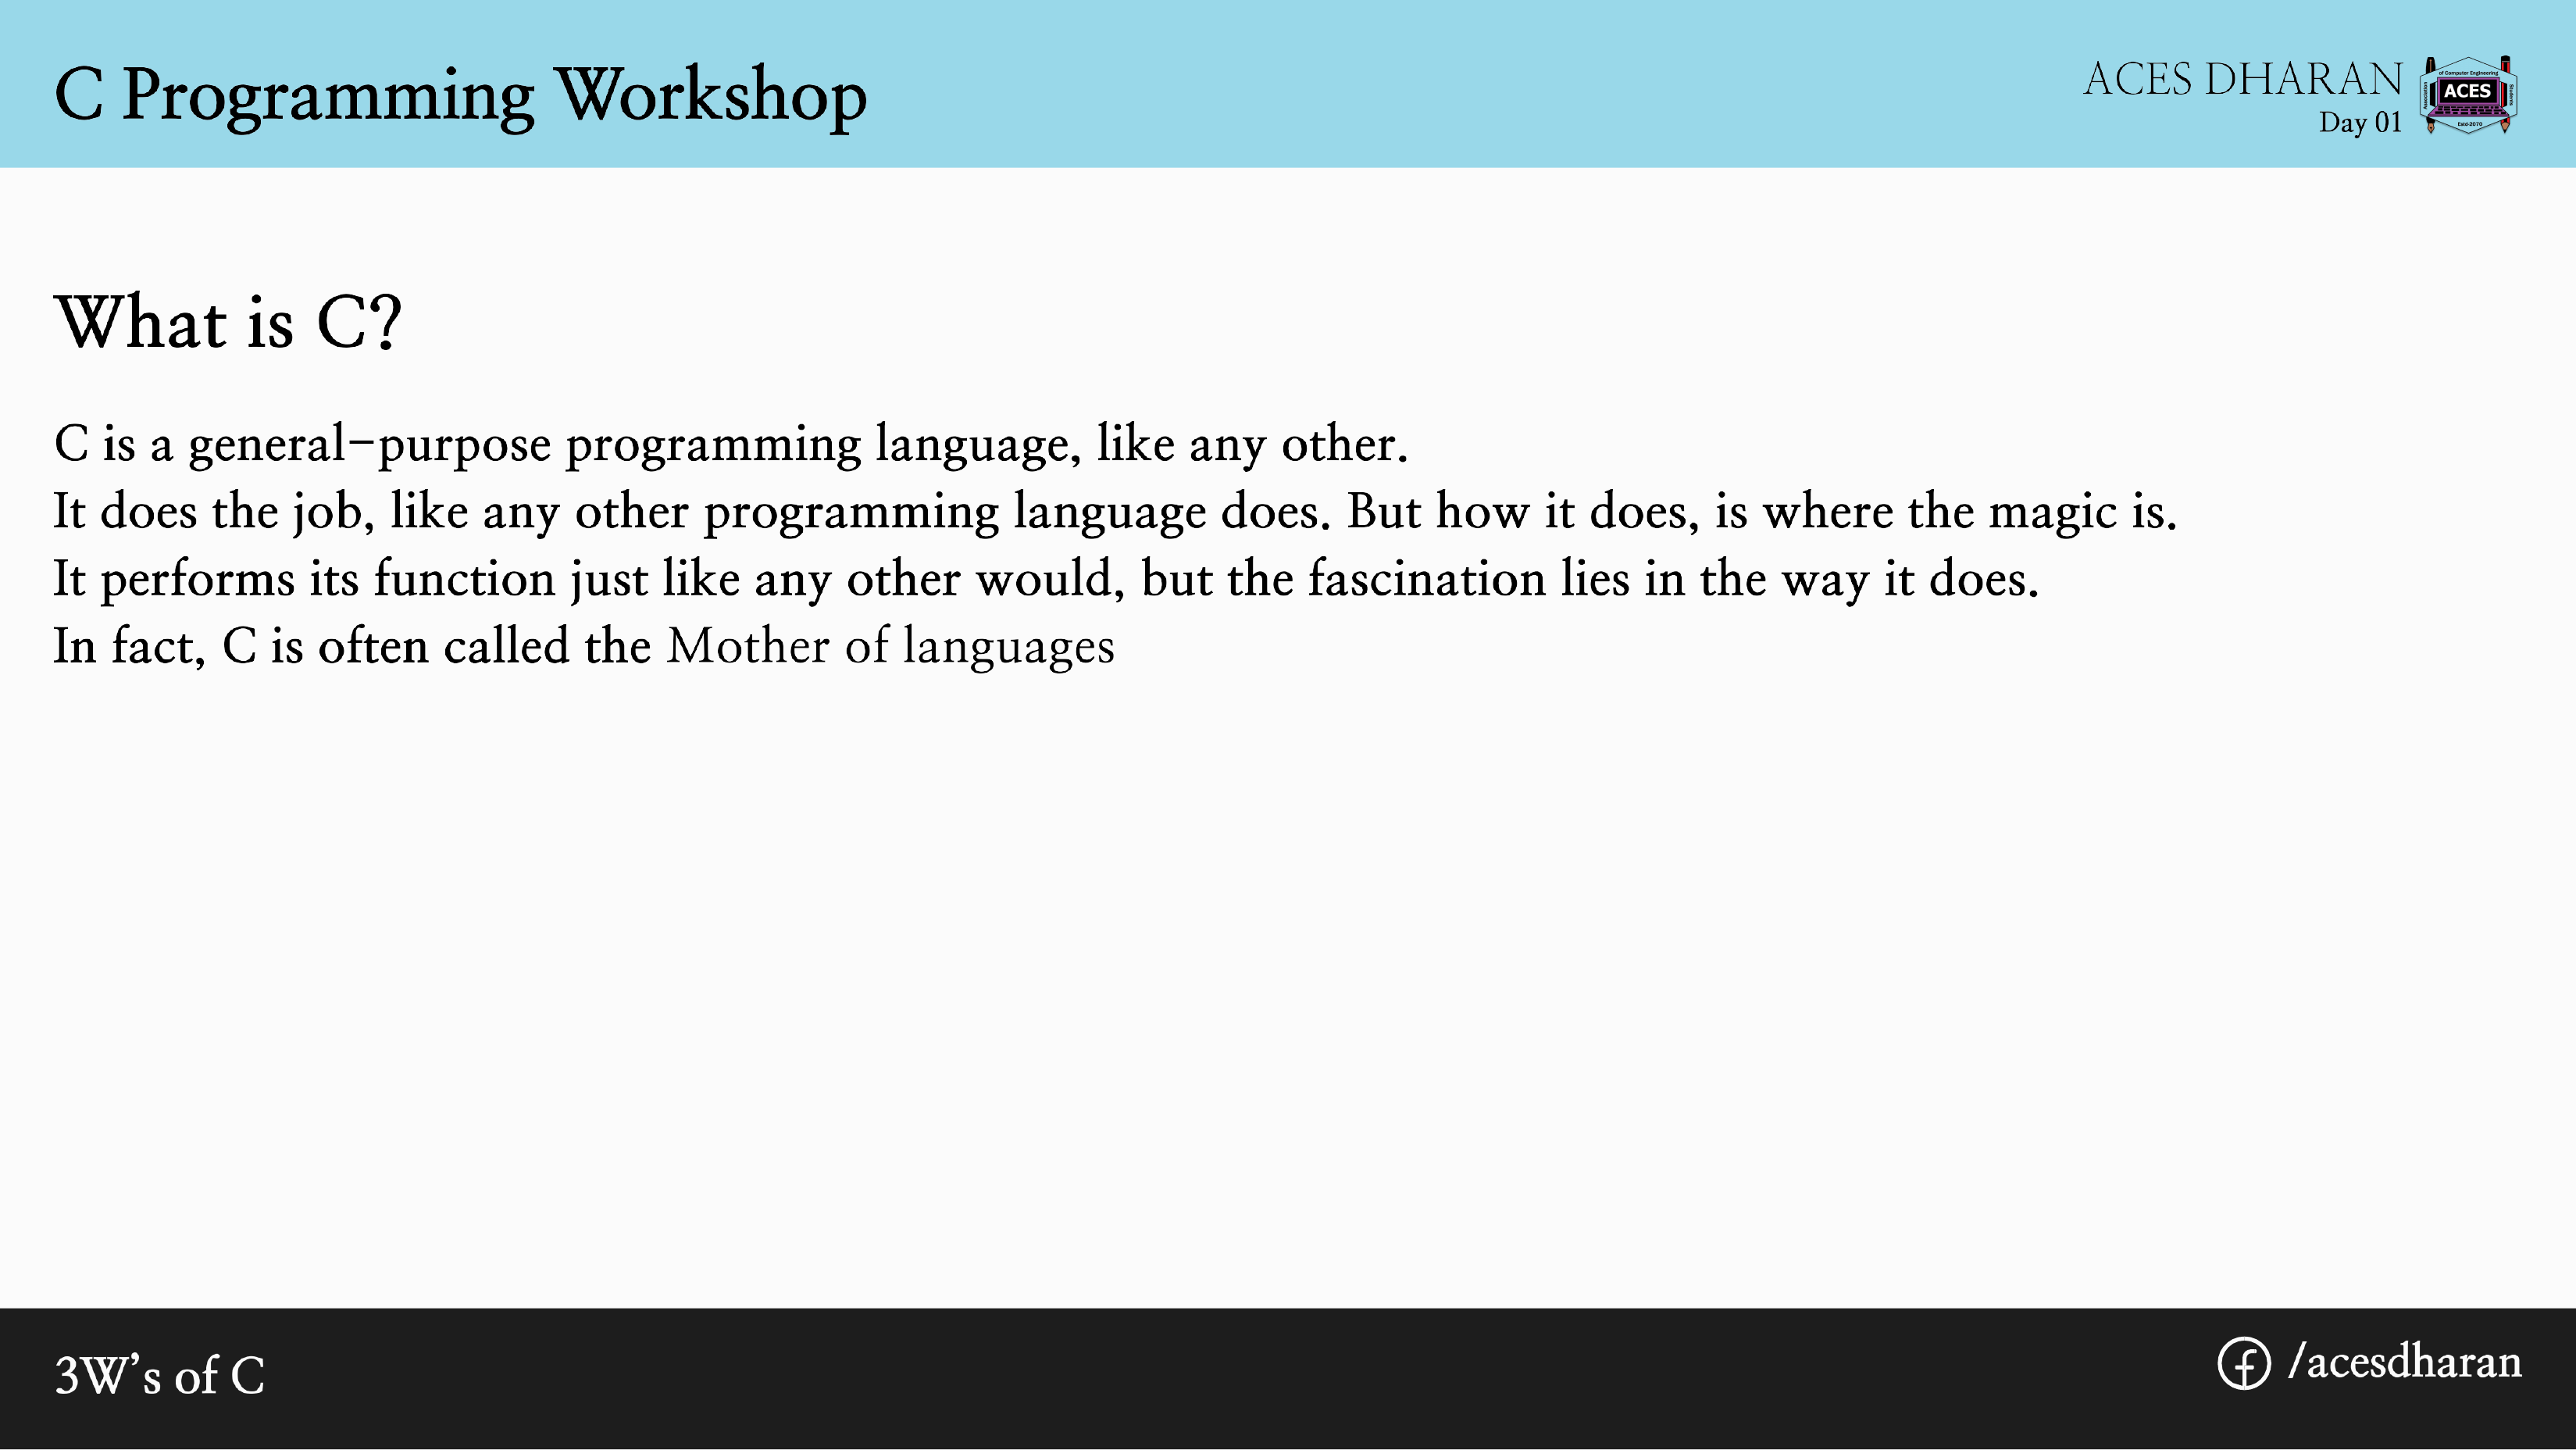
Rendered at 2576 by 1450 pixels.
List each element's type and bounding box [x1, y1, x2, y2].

text_box [0, 0, 2576, 1450]
